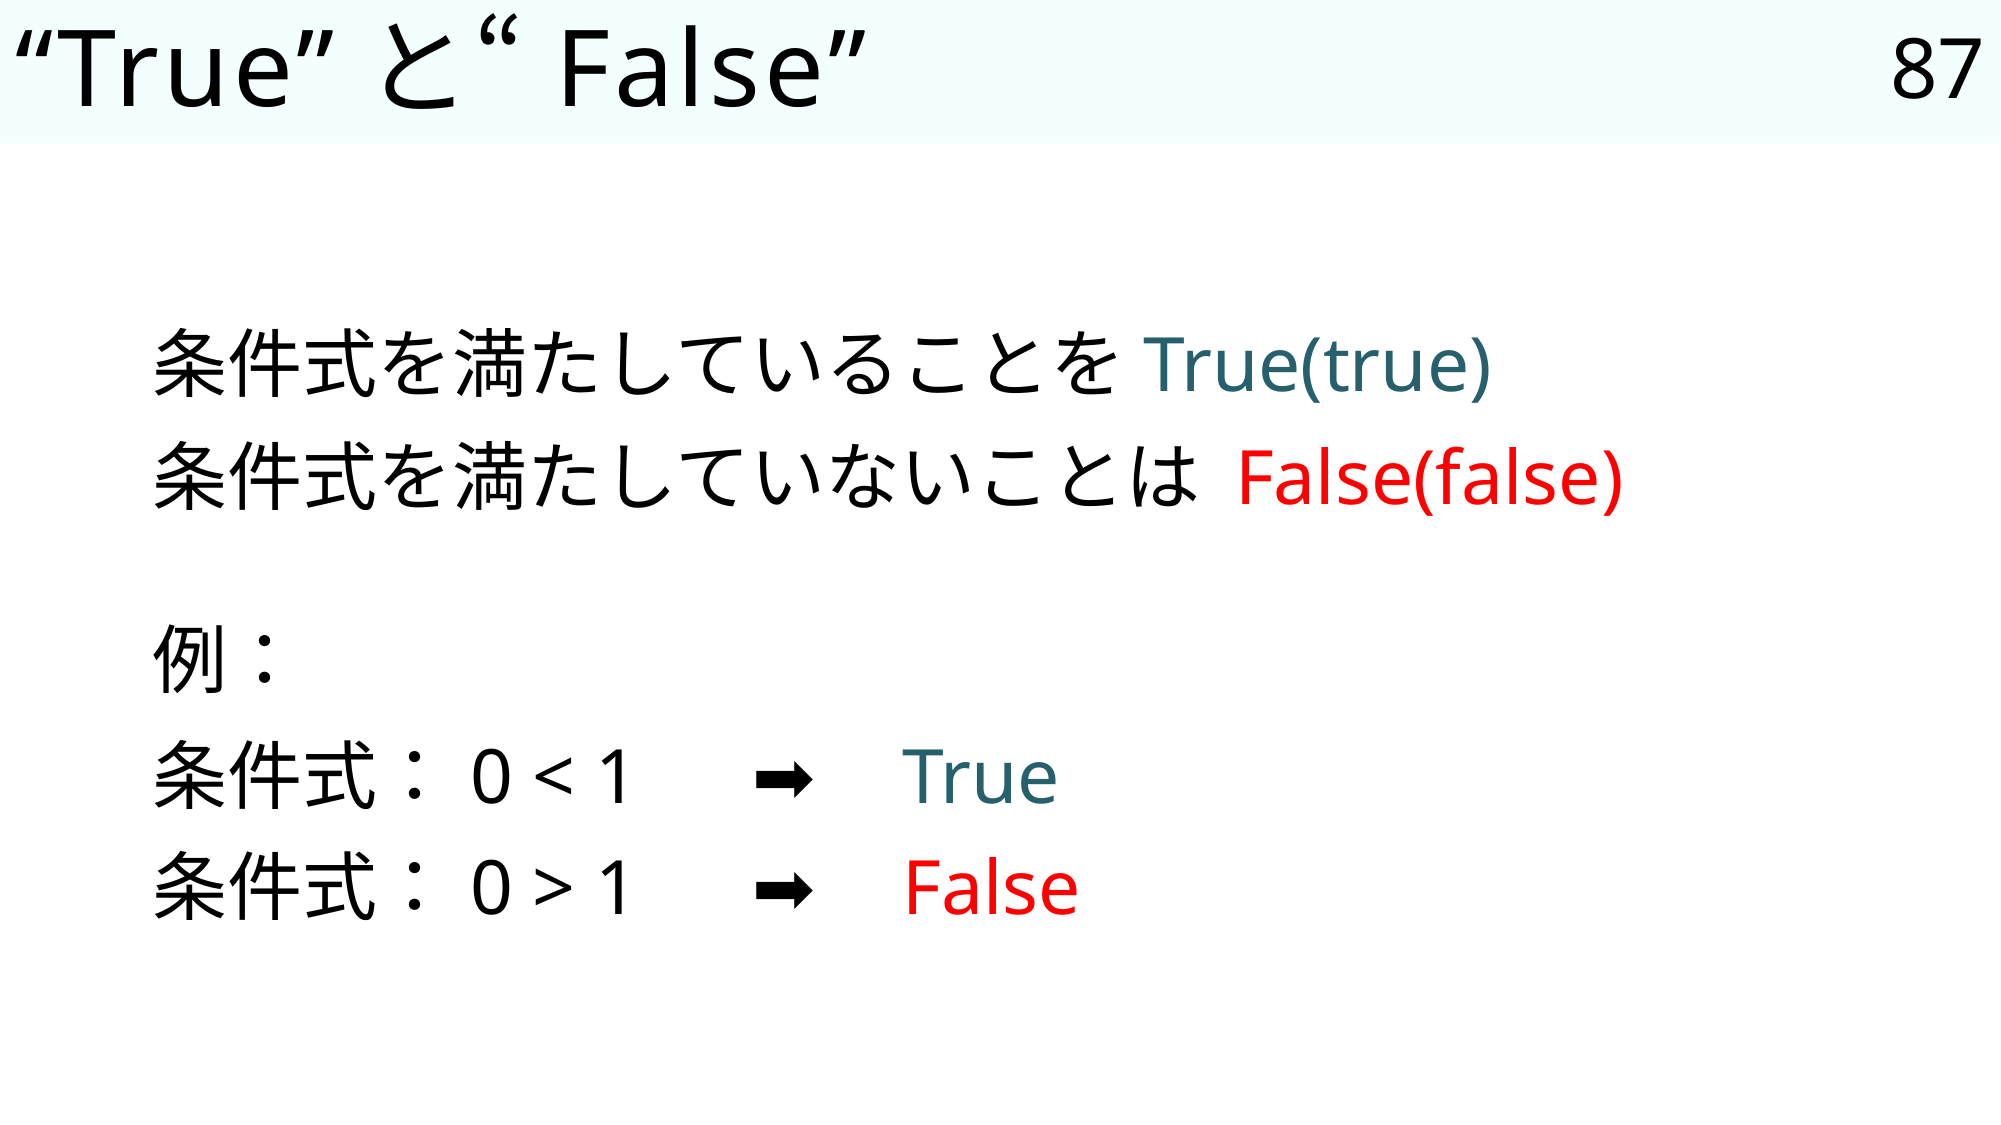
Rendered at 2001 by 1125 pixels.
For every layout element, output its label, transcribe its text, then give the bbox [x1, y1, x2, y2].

title “True”と“False” [0, 0, 1775, 144]
text_box 例： [137, 604, 1620, 720]
text_box 条件式：0 < 1 ➡ True 条件式：0 > 1 ➡ False [137, 720, 1620, 984]
slide_number 87 [1775, 0, 2000, 144]
list 条件式を満たしていることをTrue(true) 条件式を満たしていないことは False(false) [137, 299, 1863, 563]
